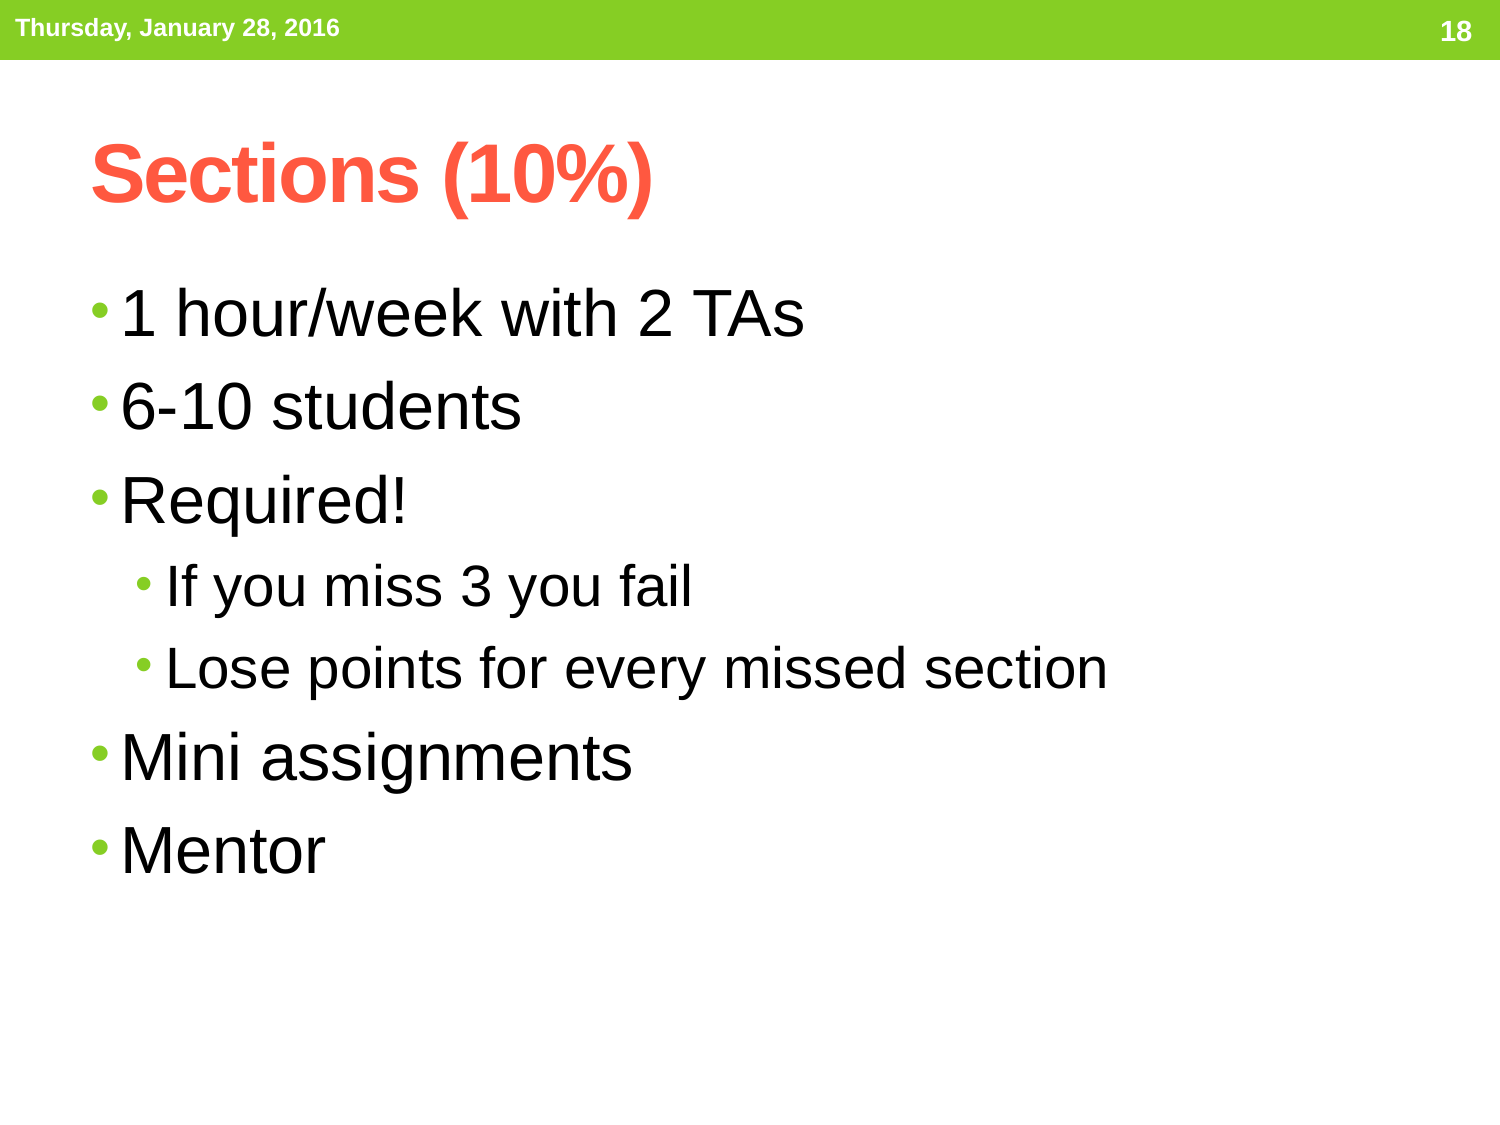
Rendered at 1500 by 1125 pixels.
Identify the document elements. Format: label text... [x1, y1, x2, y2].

list 1 hour/week with 2 TAs 6-10 students Required! If you miss 3 you fail Lose points for every missed section Mini assignments Mentor [75, 262, 1425, 1063]
slide_number 18 [1312, 3, 1488, 57]
title Sections (10%) [75, 87, 1425, 250]
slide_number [0, 0, 475, 54]
